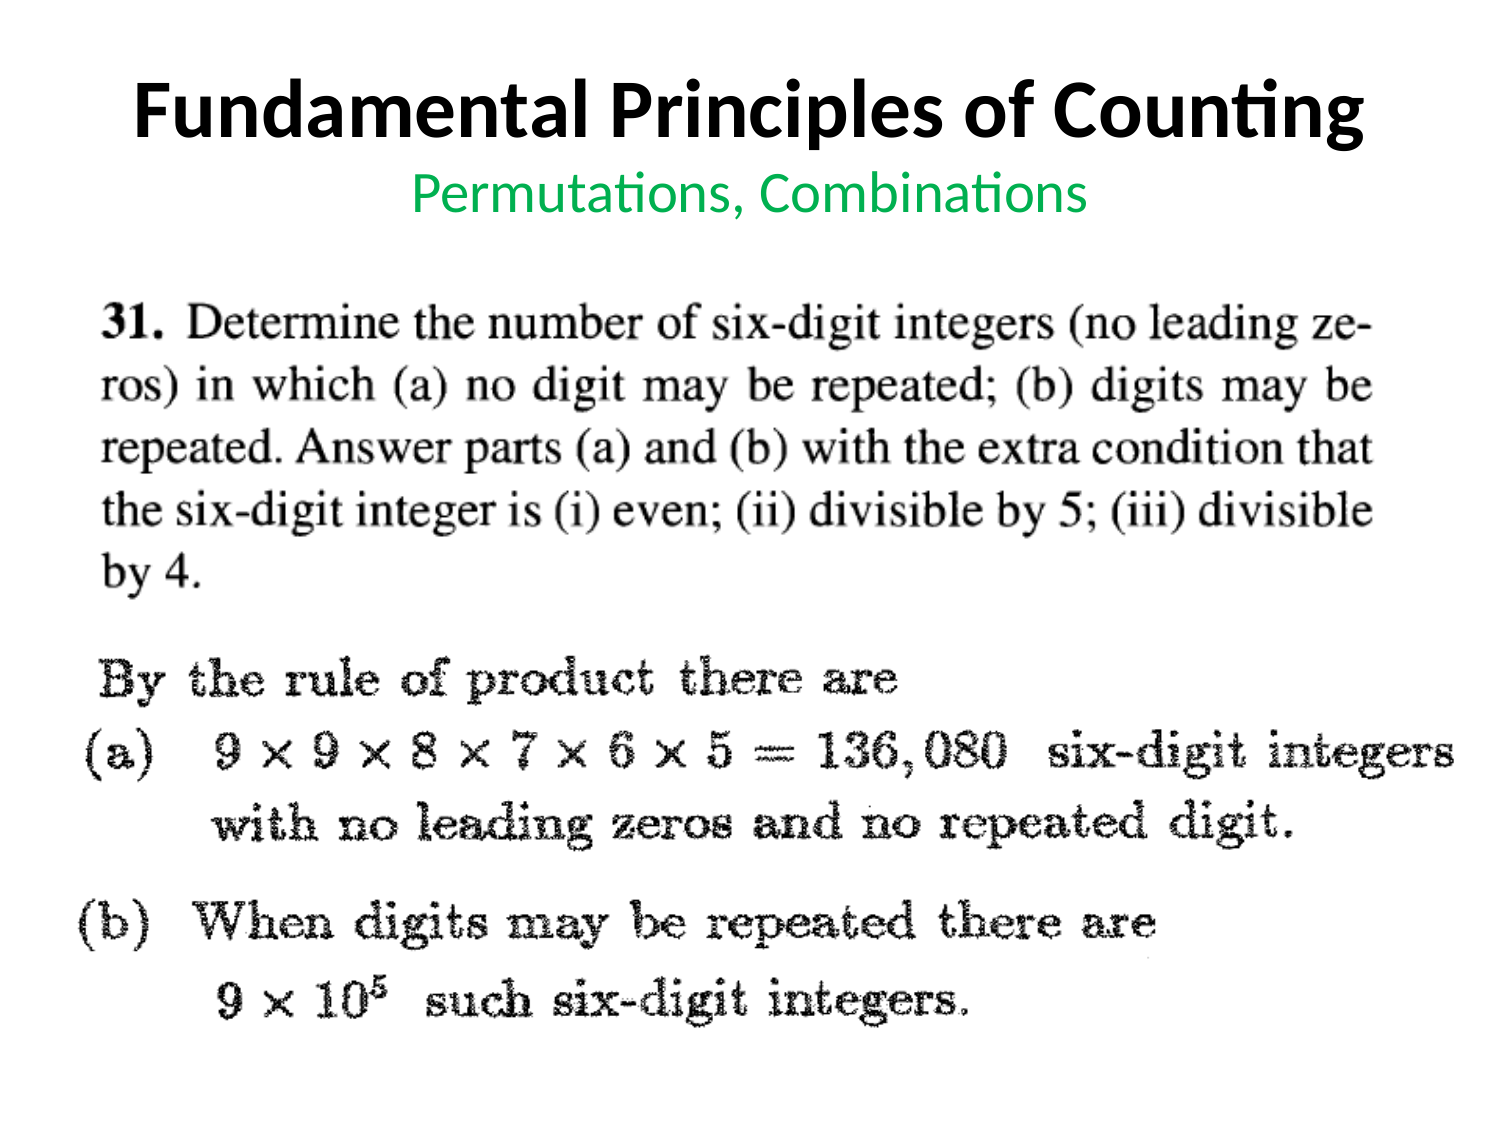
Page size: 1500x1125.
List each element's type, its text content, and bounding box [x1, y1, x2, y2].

picture [72, 637, 1479, 1063]
title Fundamental Principles of Counting Permutations, Combinations [75, 45, 1425, 233]
picture [74, 274, 1403, 616]
